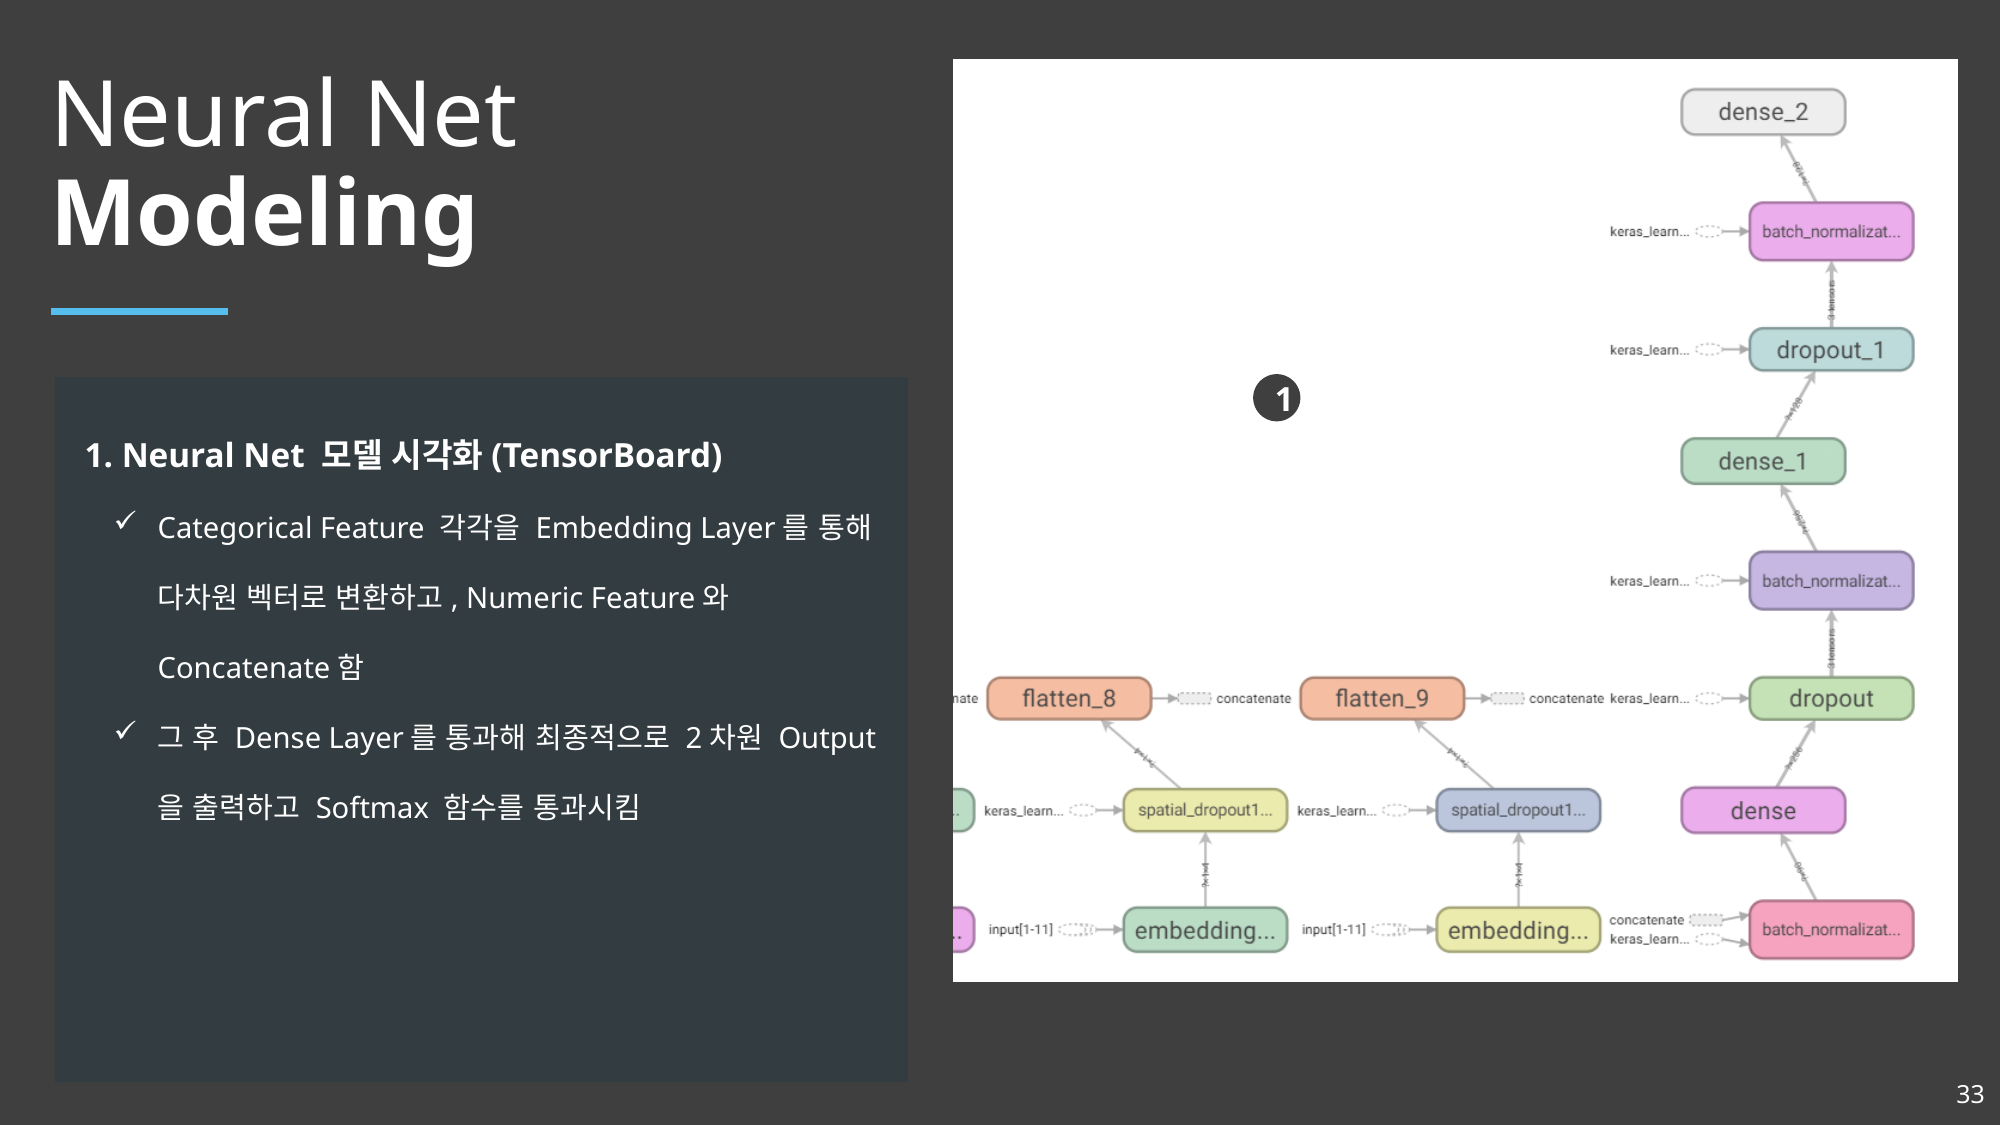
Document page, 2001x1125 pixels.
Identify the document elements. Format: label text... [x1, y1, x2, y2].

title Neural Net Modeling [35, 59, 953, 278]
slide_number 33 [1550, 1065, 2000, 1125]
text_box 1. Neural Net 모델 시각화(TensorBoard) Categorical Feature 각각을 Embedding Layer를 통해 다차원 벡터로 변환하고, Numeric Feature와 Concatenate함 그 후 Dense Layer를 통과해 최종적으로 2차원 Output을 출력하고 Softmax 함수를 통과시킴 [54, 376, 909, 1083]
picture [953, 59, 1958, 982]
